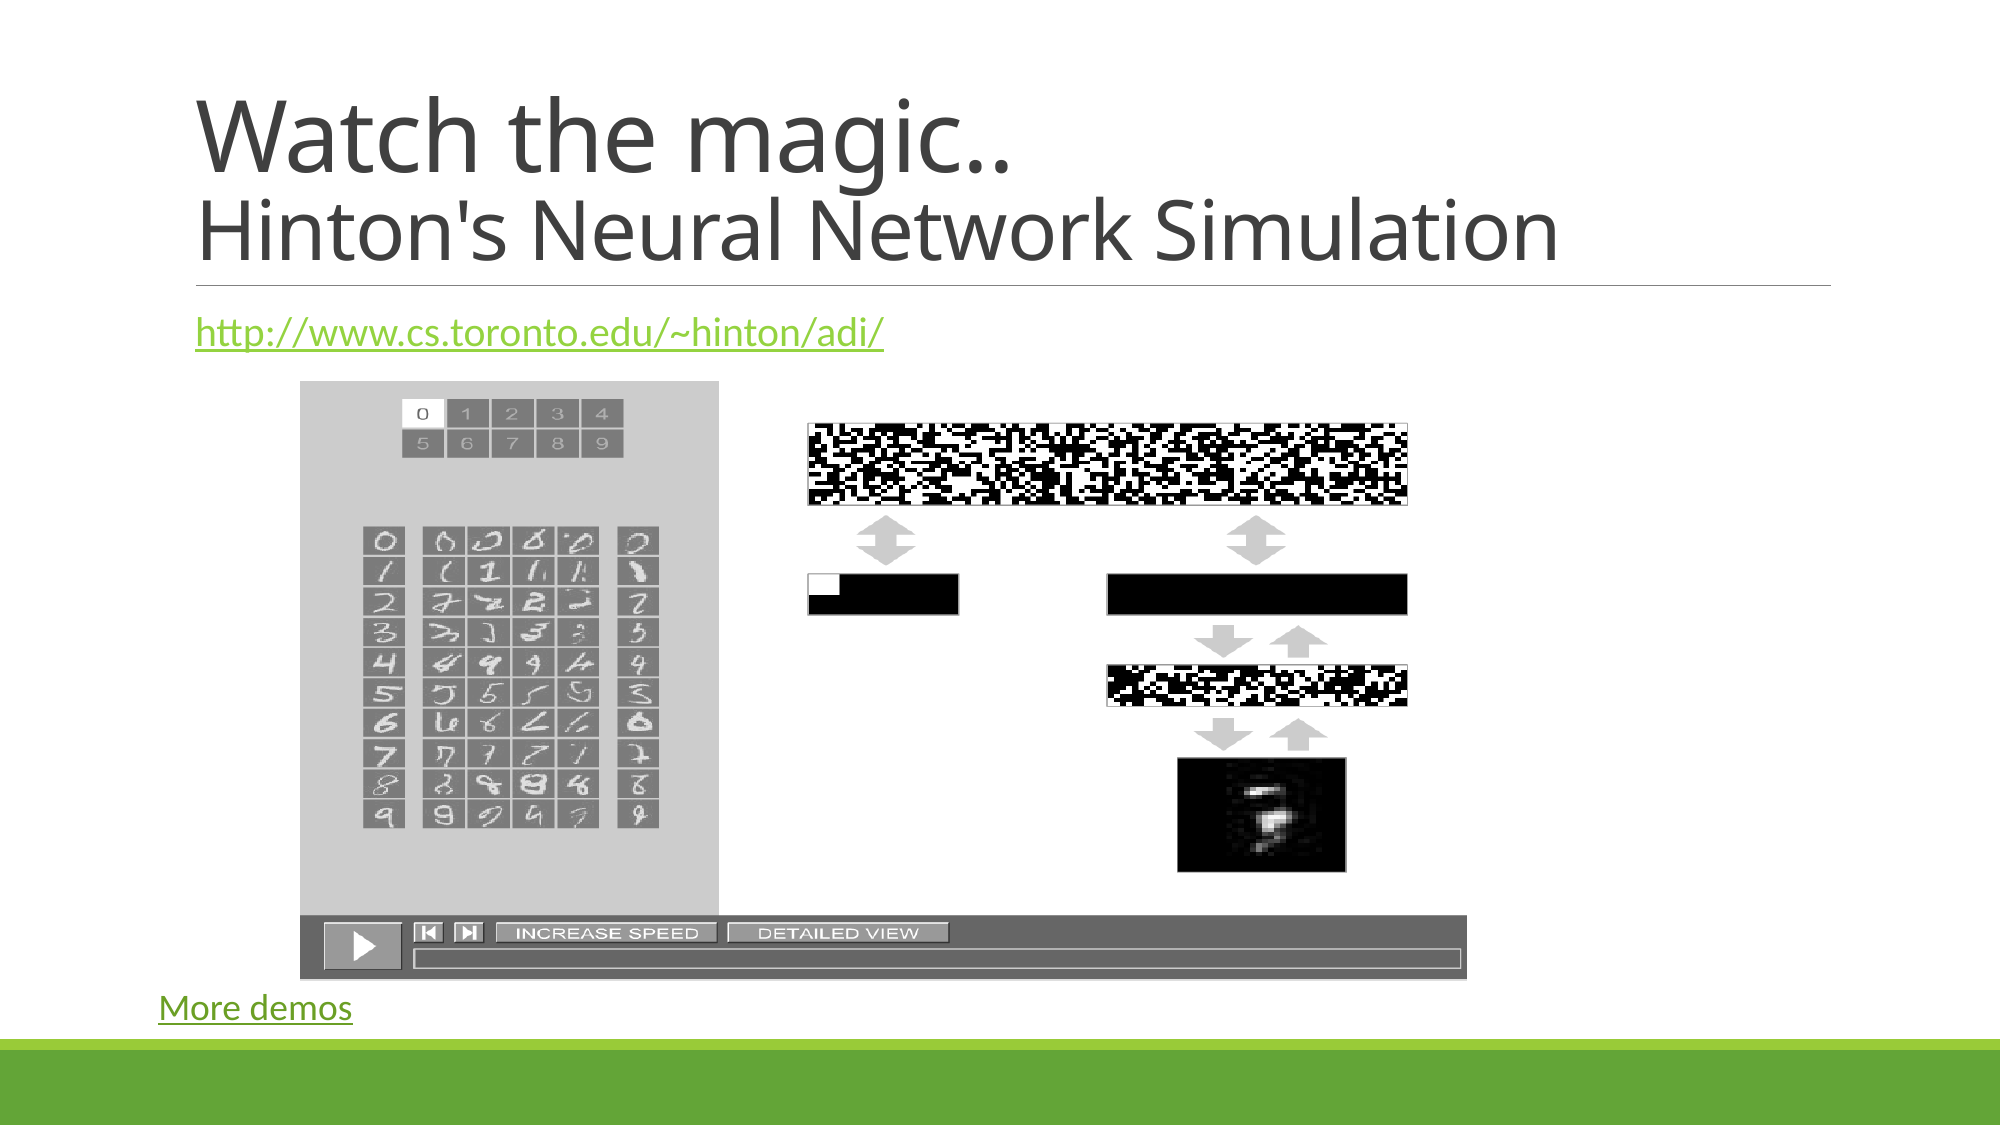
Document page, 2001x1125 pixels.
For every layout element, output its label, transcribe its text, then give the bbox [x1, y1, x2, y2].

text_box More demos [143, 975, 368, 1081]
list http://www.cs.toronto.edu/~hinton/adi/ [180, 302, 1830, 963]
picture [297, 381, 1468, 981]
title Watch the magic.. Hinton's Neural Network Simulation [180, 47, 1830, 285]
